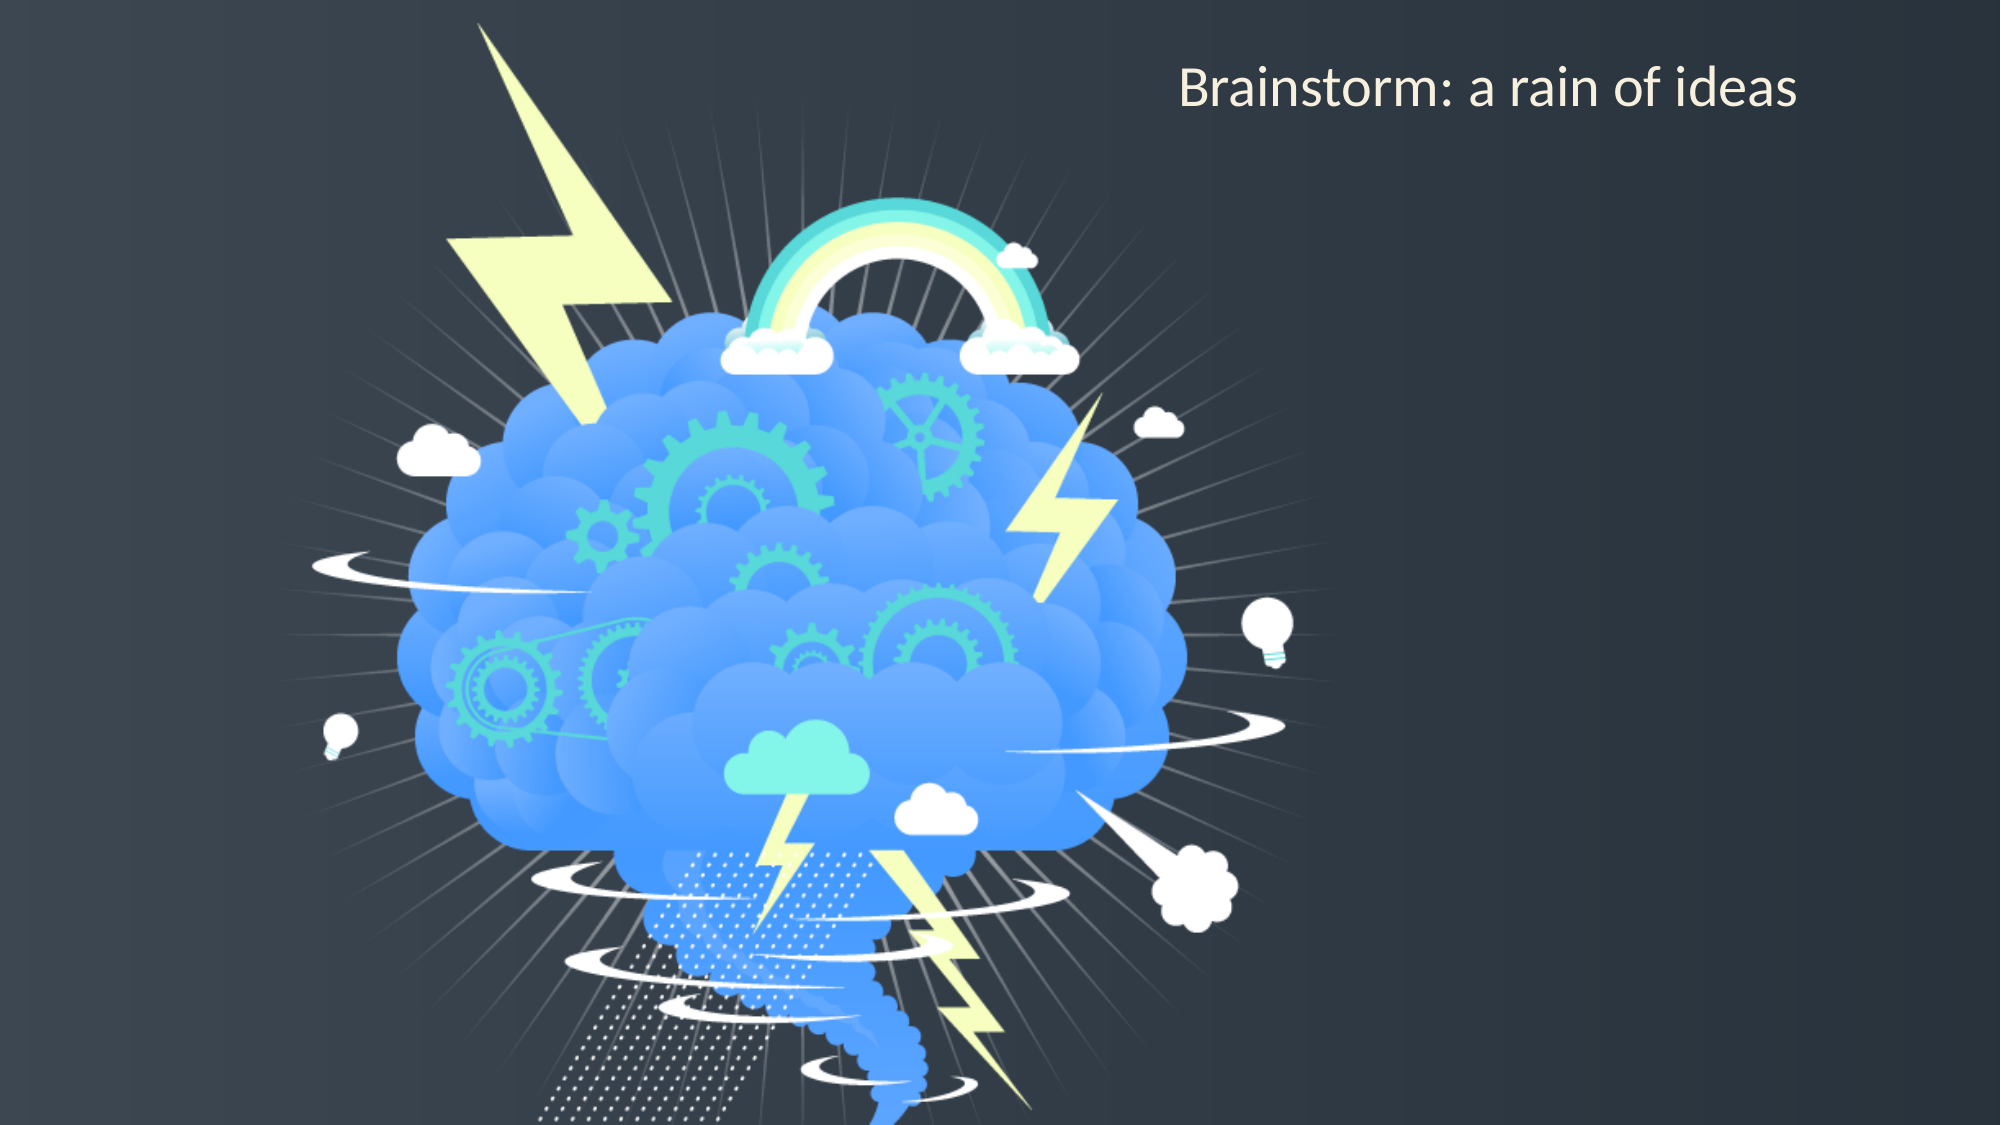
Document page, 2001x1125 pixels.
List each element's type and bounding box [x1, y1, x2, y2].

list [0, 0, 2000, 1125]
